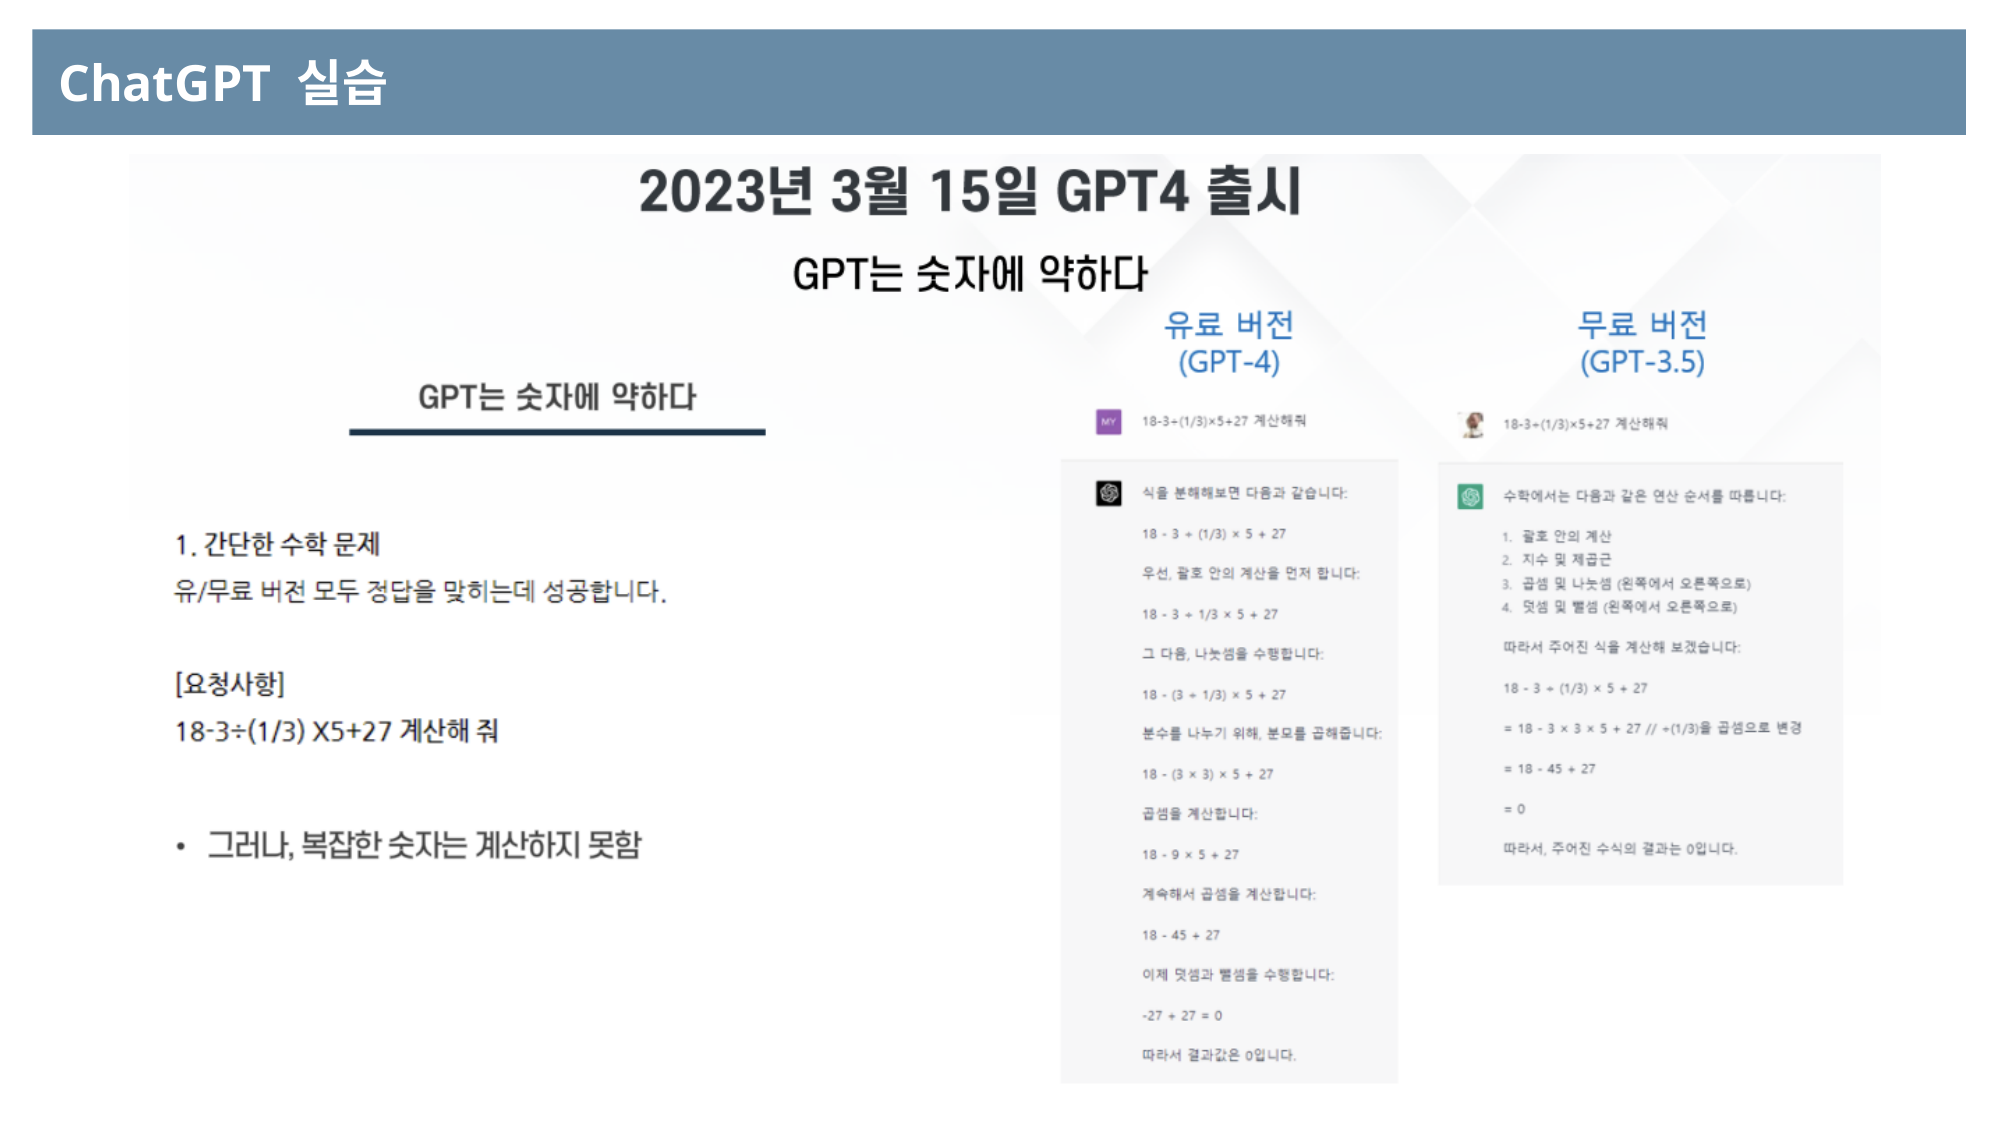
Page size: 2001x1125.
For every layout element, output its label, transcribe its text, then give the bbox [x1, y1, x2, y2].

text_box [32, 29, 1966, 135]
text_box ChatGPT 실습 [58, 51, 389, 112]
picture [129, 153, 1881, 1085]
